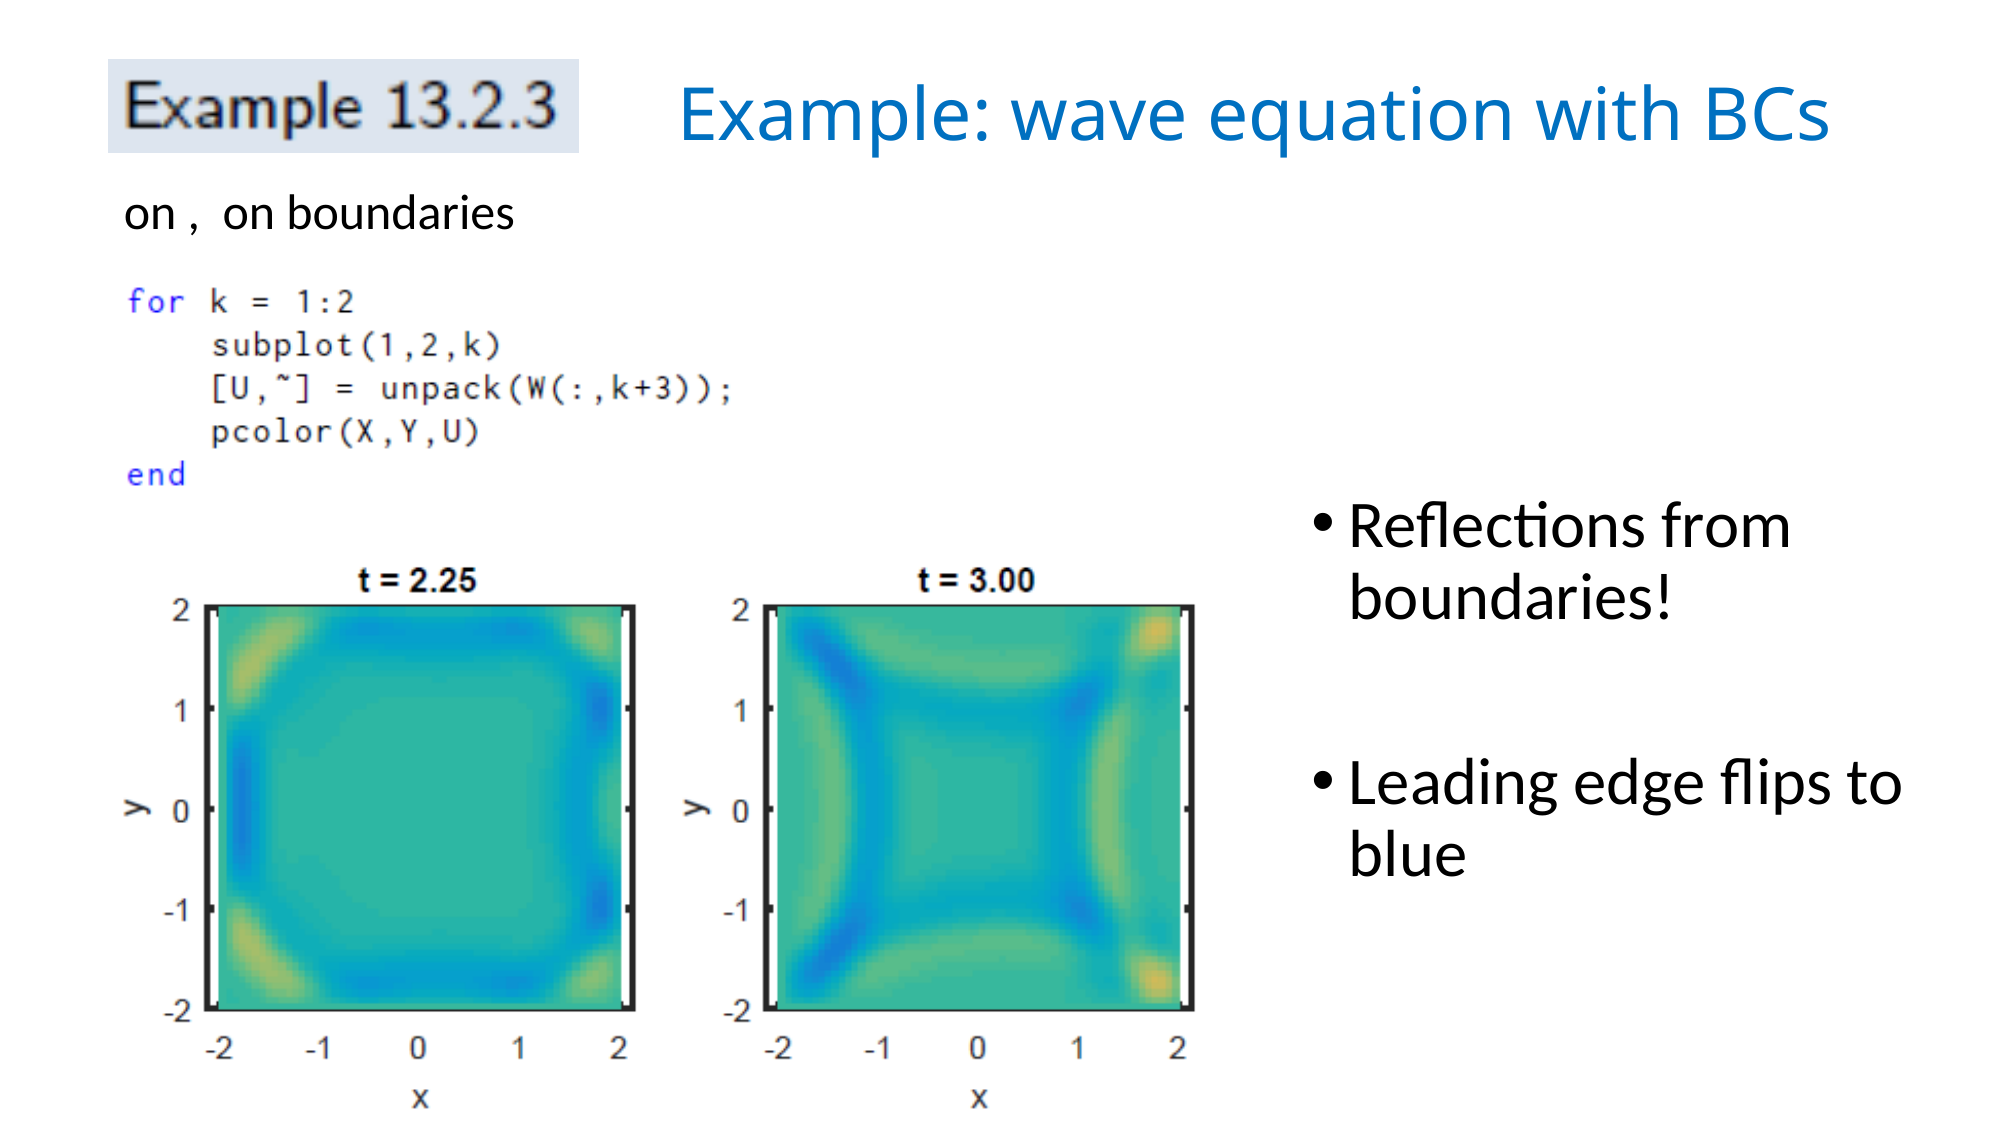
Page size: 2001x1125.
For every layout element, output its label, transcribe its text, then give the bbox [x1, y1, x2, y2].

picture [108, 274, 1228, 1121]
text_box Reflections from boundaries! Leading edge flips to blue [1296, 482, 1923, 1046]
picture [108, 59, 579, 153]
title Example: wave equation with BCs [662, 59, 1863, 173]
